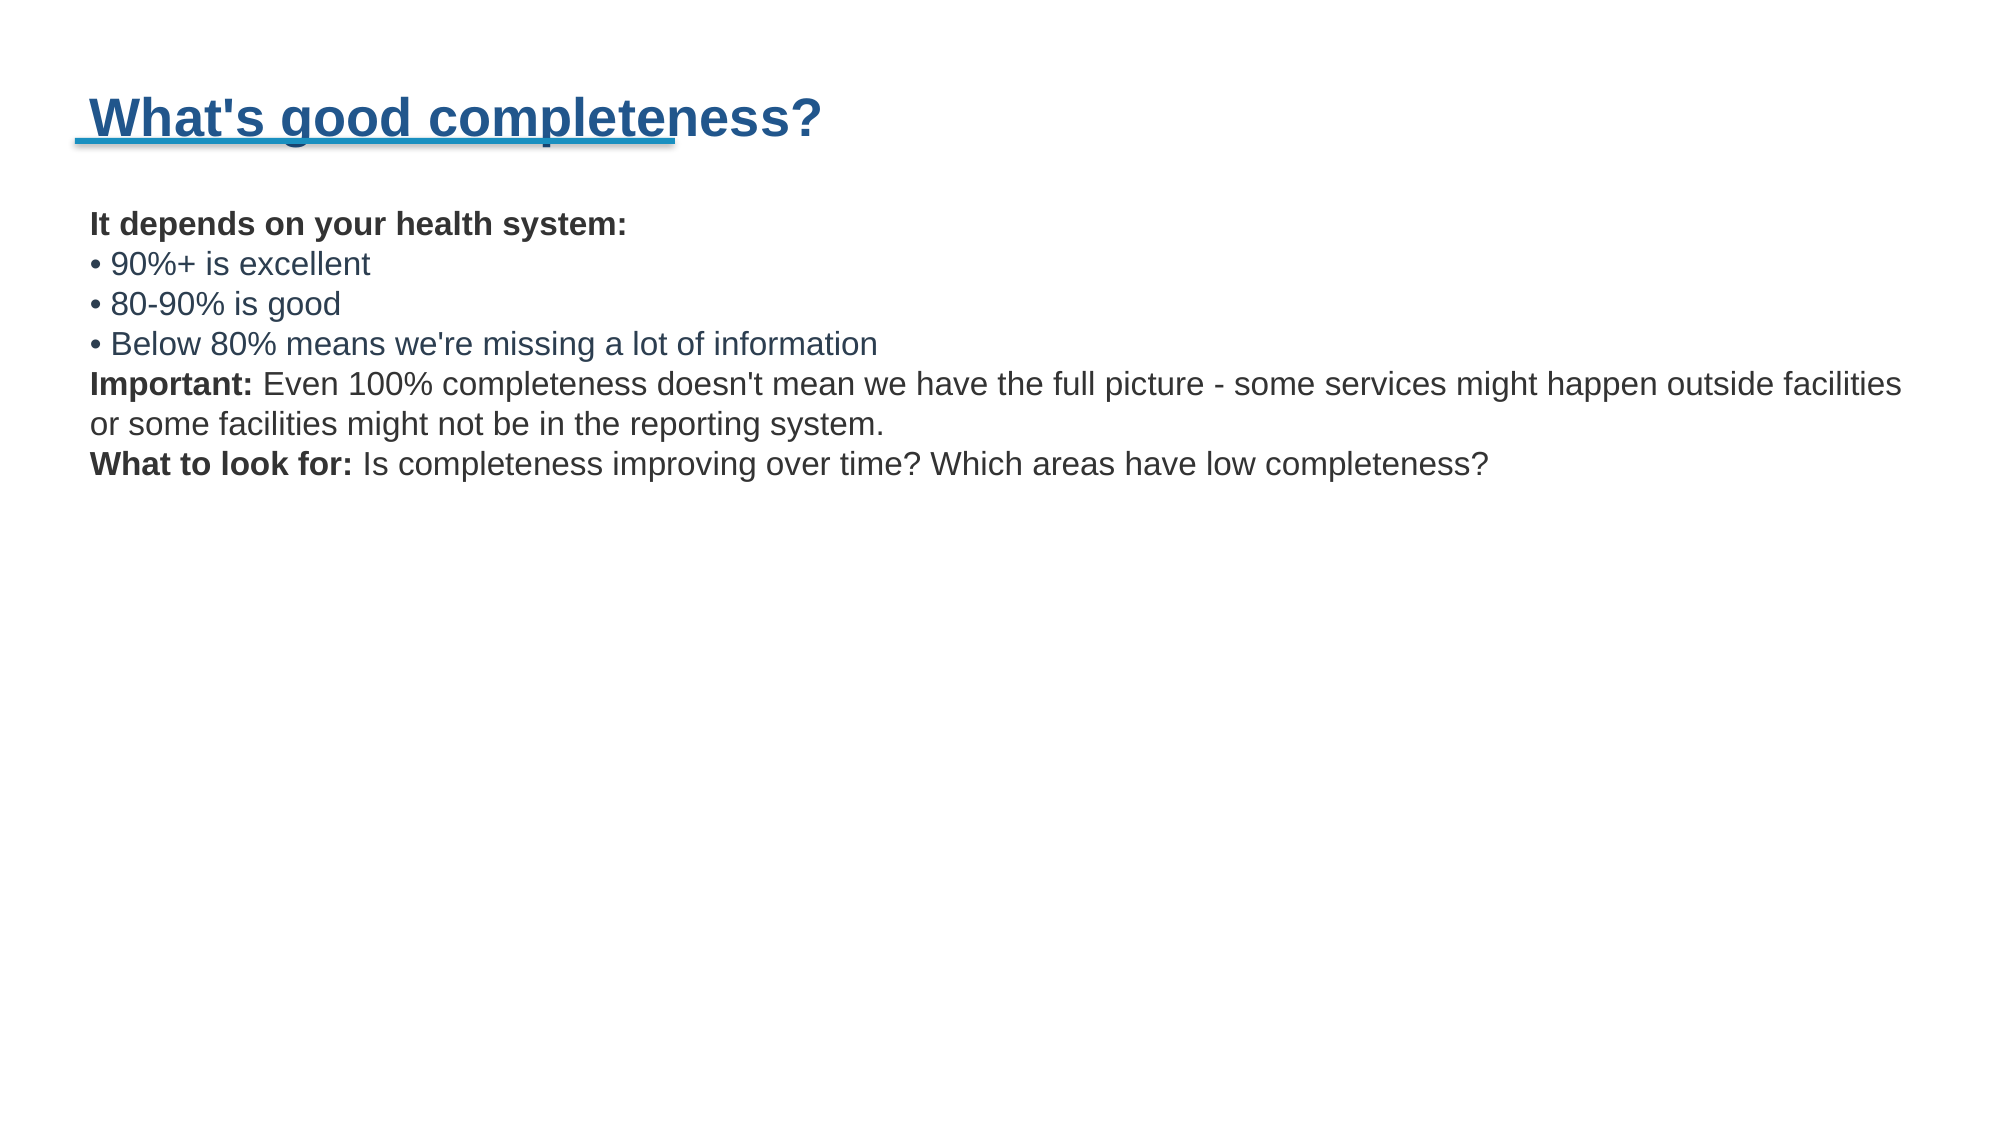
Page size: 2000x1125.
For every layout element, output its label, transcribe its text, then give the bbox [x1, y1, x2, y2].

text_box It depends on your health system: • 90%+ is excellent • 80-90% is good • Below 80% means we're missing a lot of information Important: Even 100% completeness doesn't mean we have the full picture - some services might happen outside facilities or some facilities might not be in the reporting system. What to look for: Is completeness improving over time? Which areas have low completeness? [74, 194, 1925, 490]
text_box What's good completeness? [74, 75, 1925, 143]
text_box [74, 137, 676, 145]
